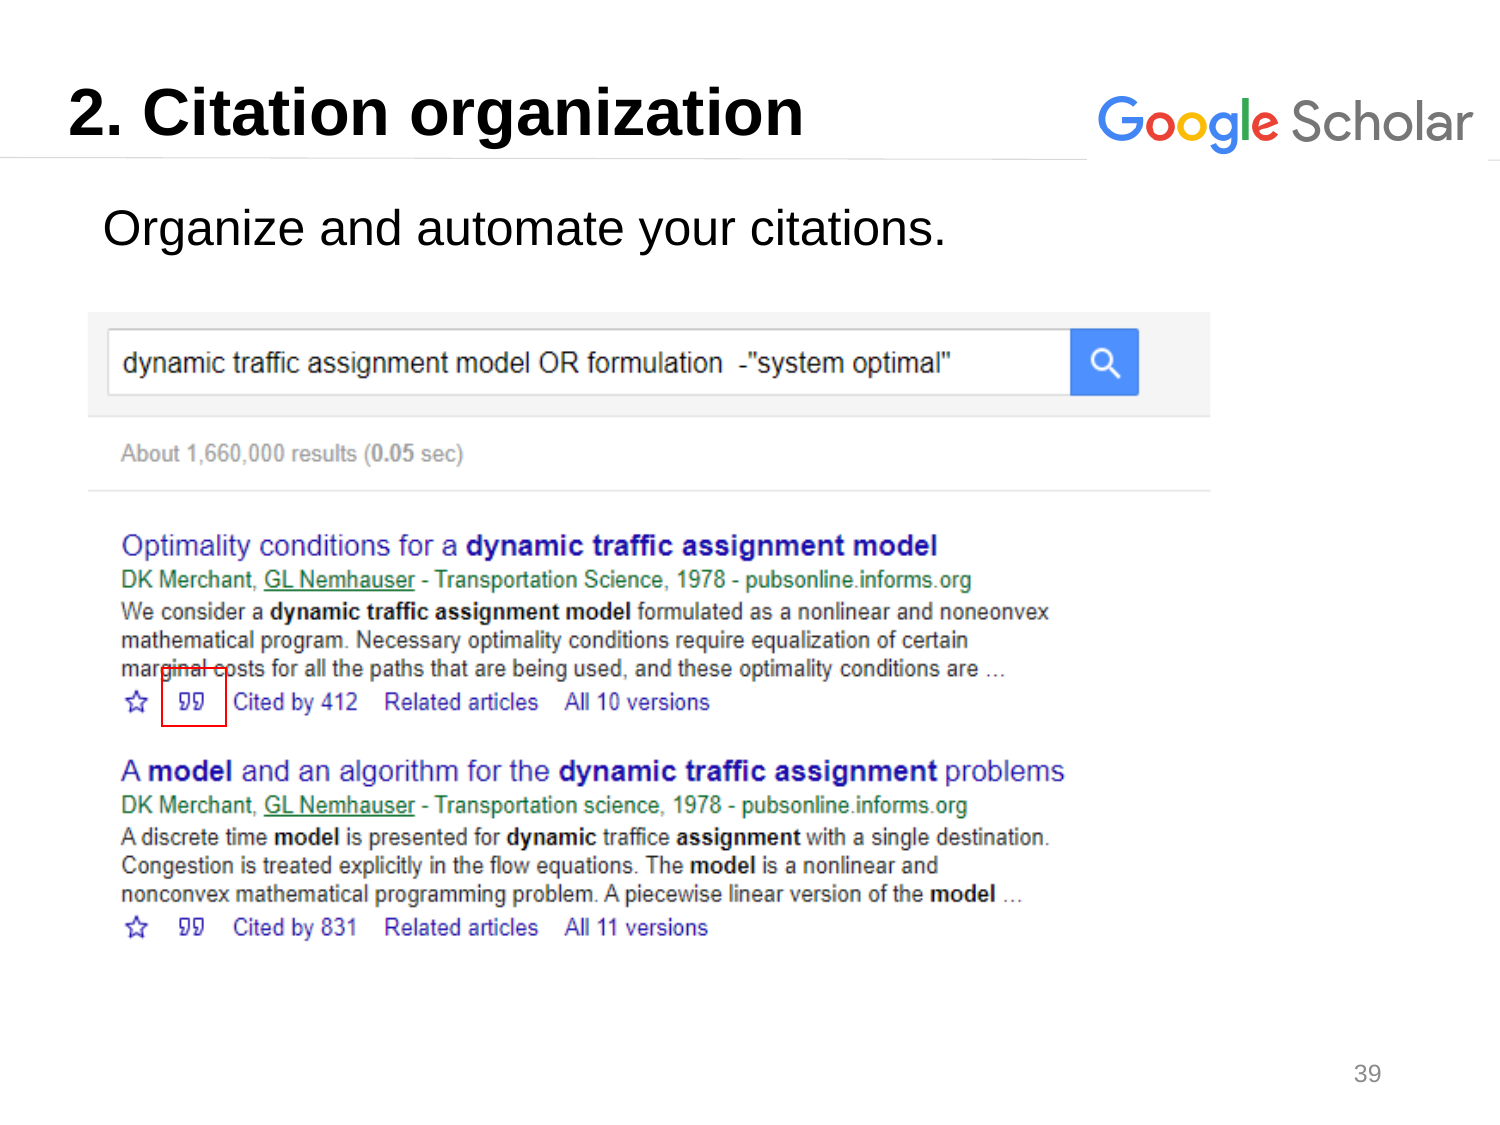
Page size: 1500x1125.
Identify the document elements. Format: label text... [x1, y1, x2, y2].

slide_number 39 [1059, 1042, 1397, 1103]
text_box 2. Citation organization [53, 61, 1099, 156]
picture [1087, 78, 1488, 161]
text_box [87, 312, 1211, 957]
text_box Organize and automate your citations. [87, 188, 963, 264]
